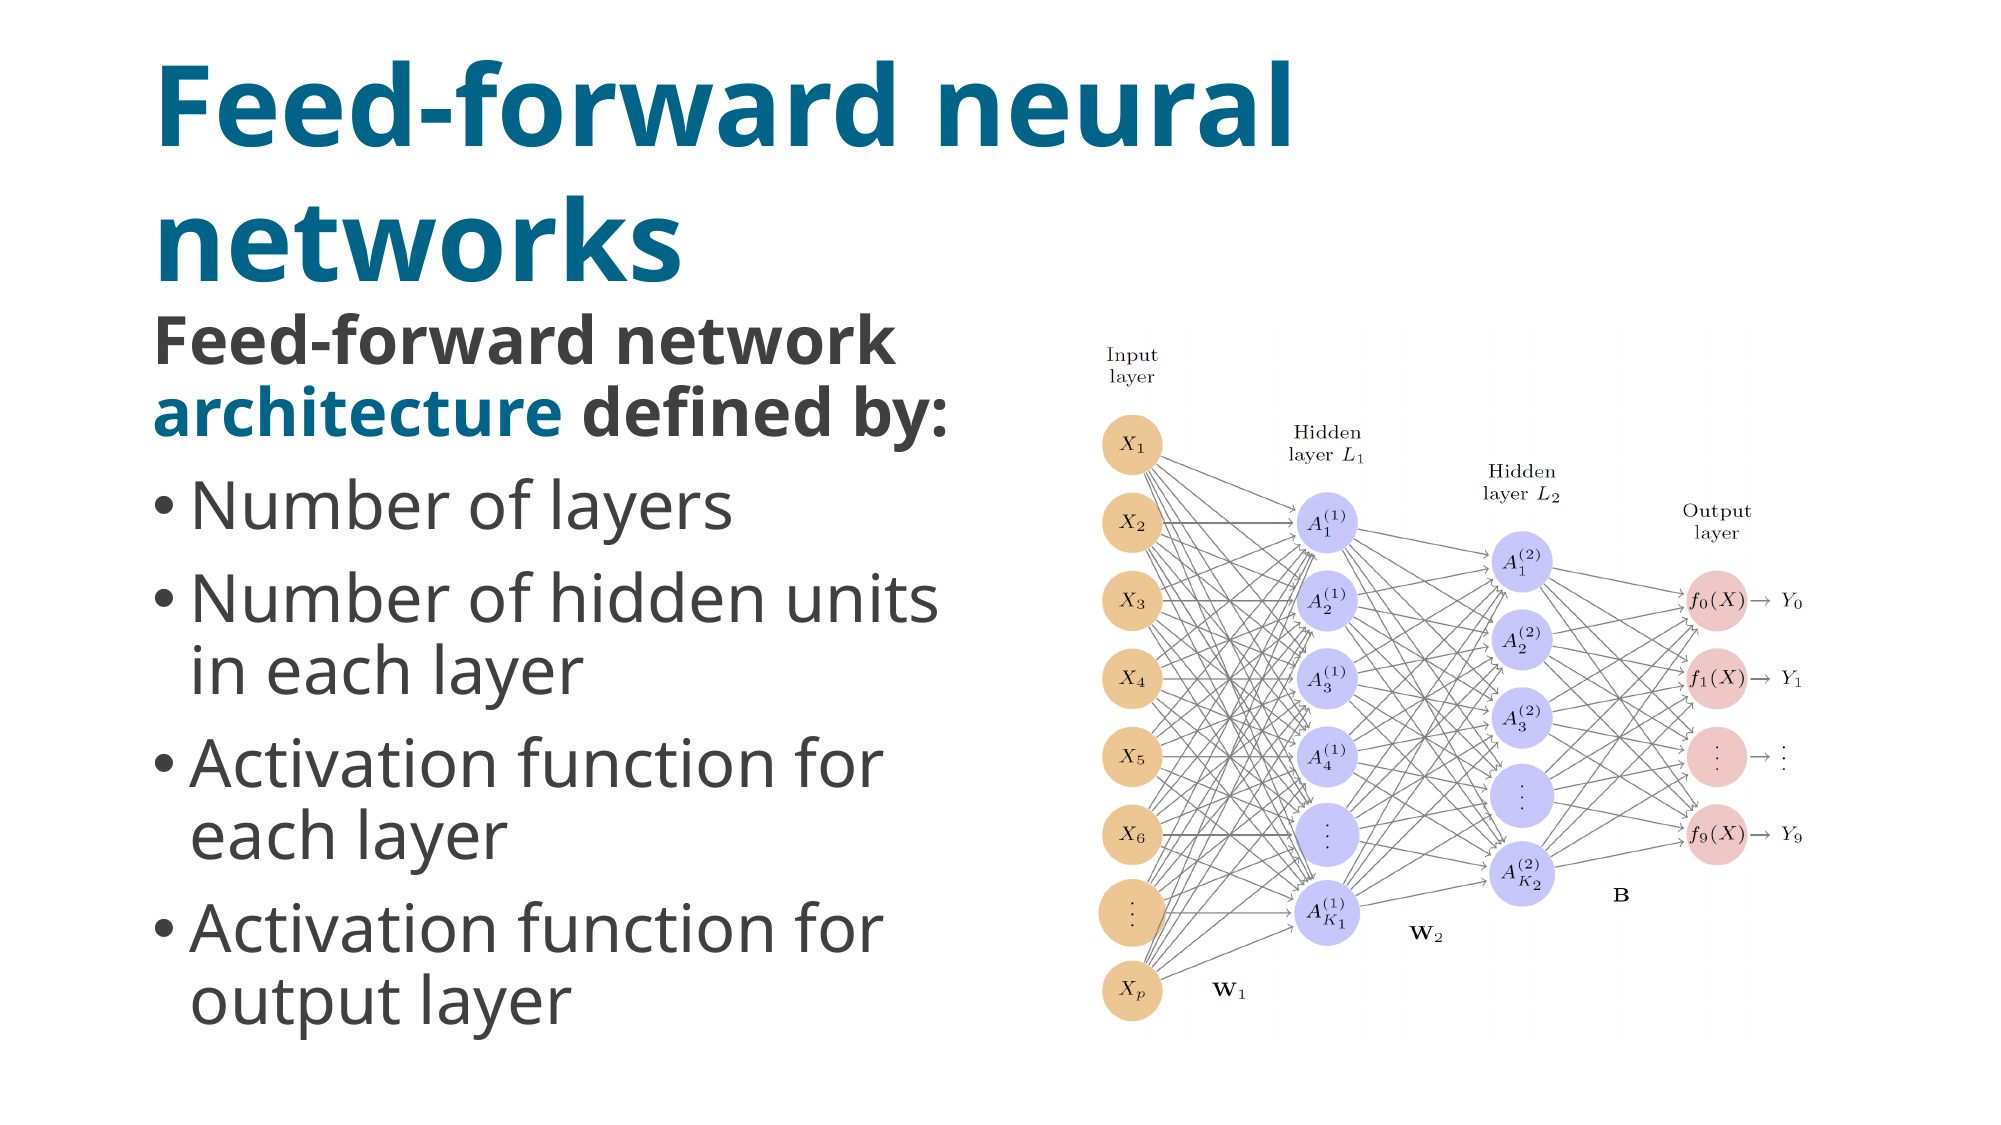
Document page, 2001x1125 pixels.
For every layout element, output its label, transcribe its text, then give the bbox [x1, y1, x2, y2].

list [1077, 327, 1819, 1042]
title Feed-forward neural networks [137, 59, 1863, 278]
text_box Feed-forward network architecture defined by: Number of layers Number of hidden units in each layer Activation function for each layer Activation function for output layer [137, 299, 984, 1066]
